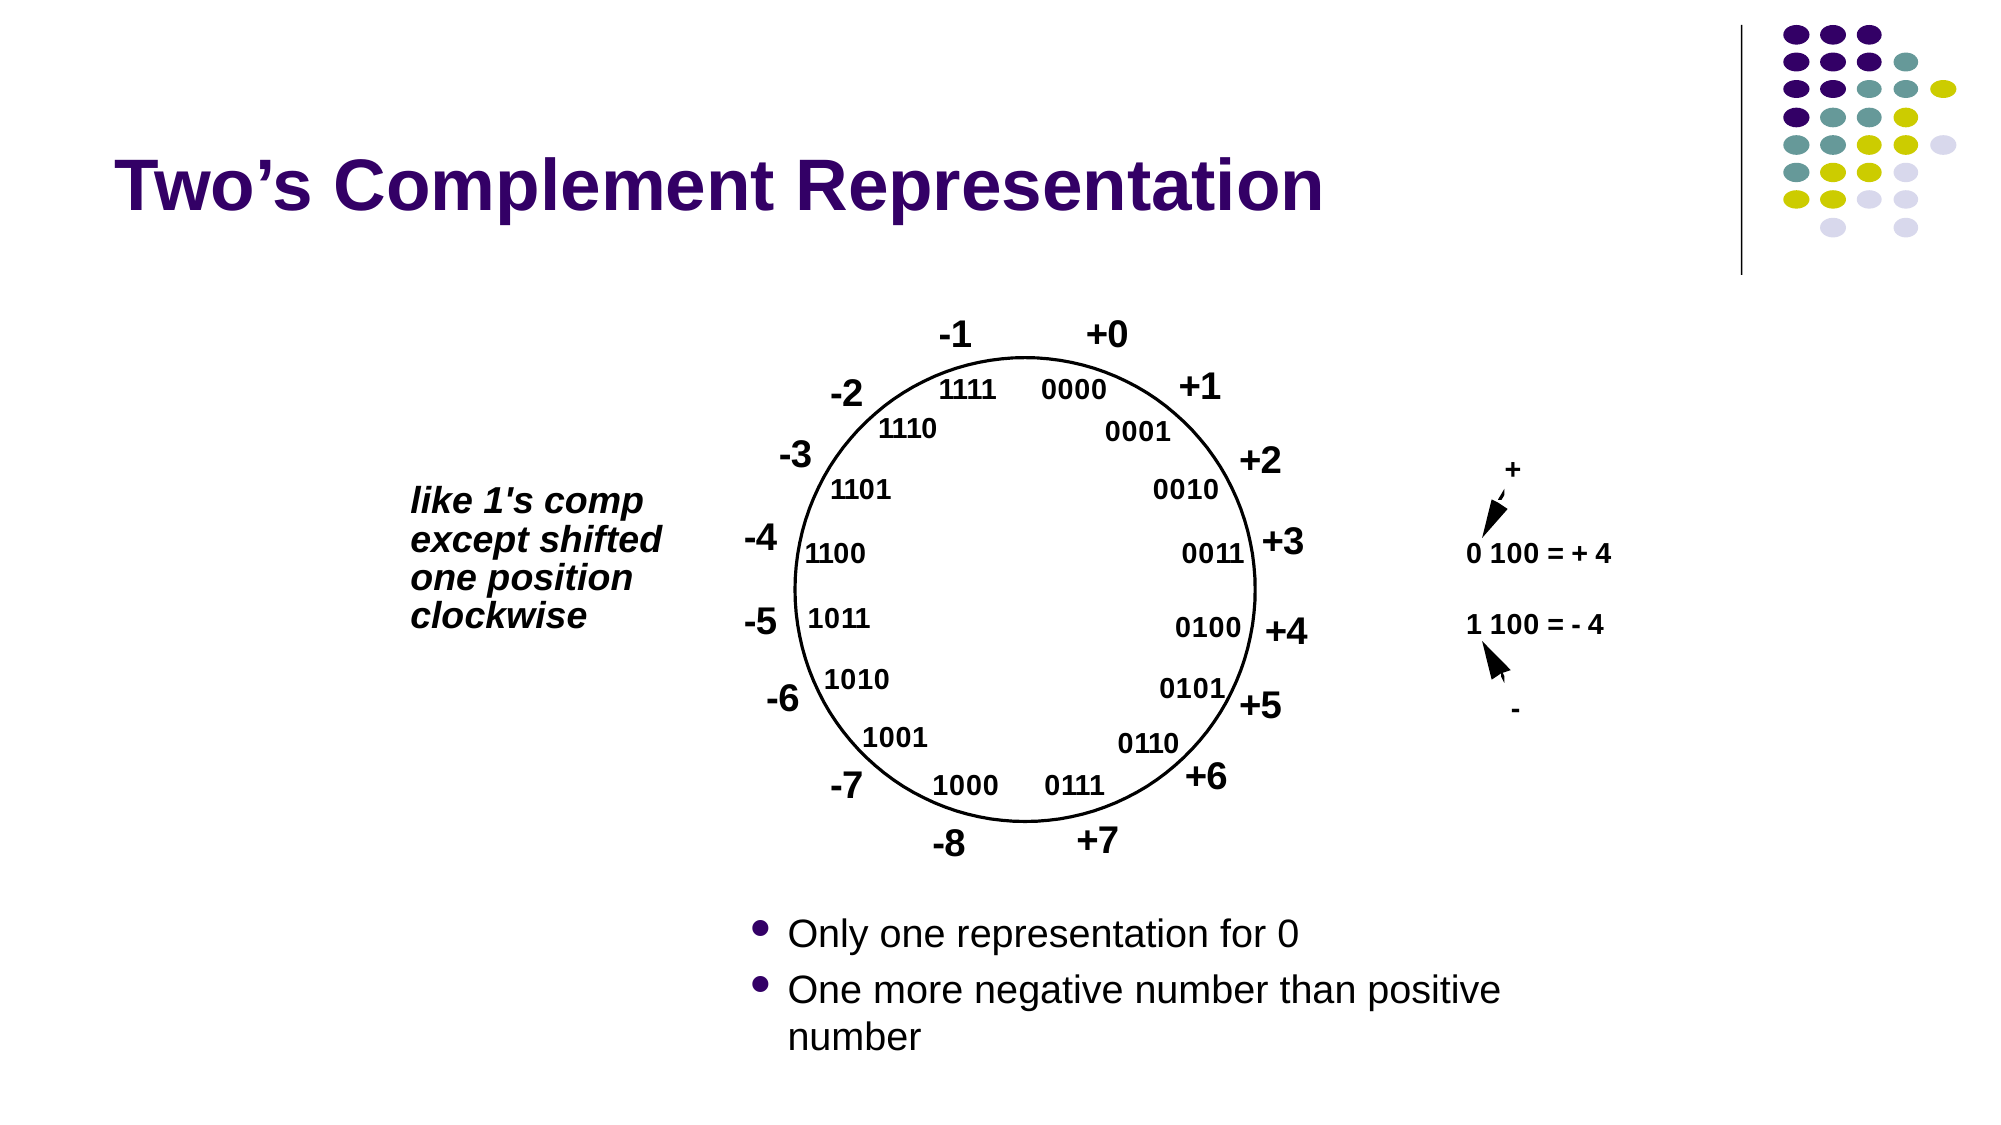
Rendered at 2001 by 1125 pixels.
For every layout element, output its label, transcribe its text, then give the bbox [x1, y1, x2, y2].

title Two’s Complement Representation [99, 20, 1750, 233]
text_box like 1's comp except shifted one position clockwise [399, 479, 673, 641]
list Only one representation for 0 One more negative number than positive number [739, 904, 1636, 1125]
picture [737, 312, 1636, 874]
